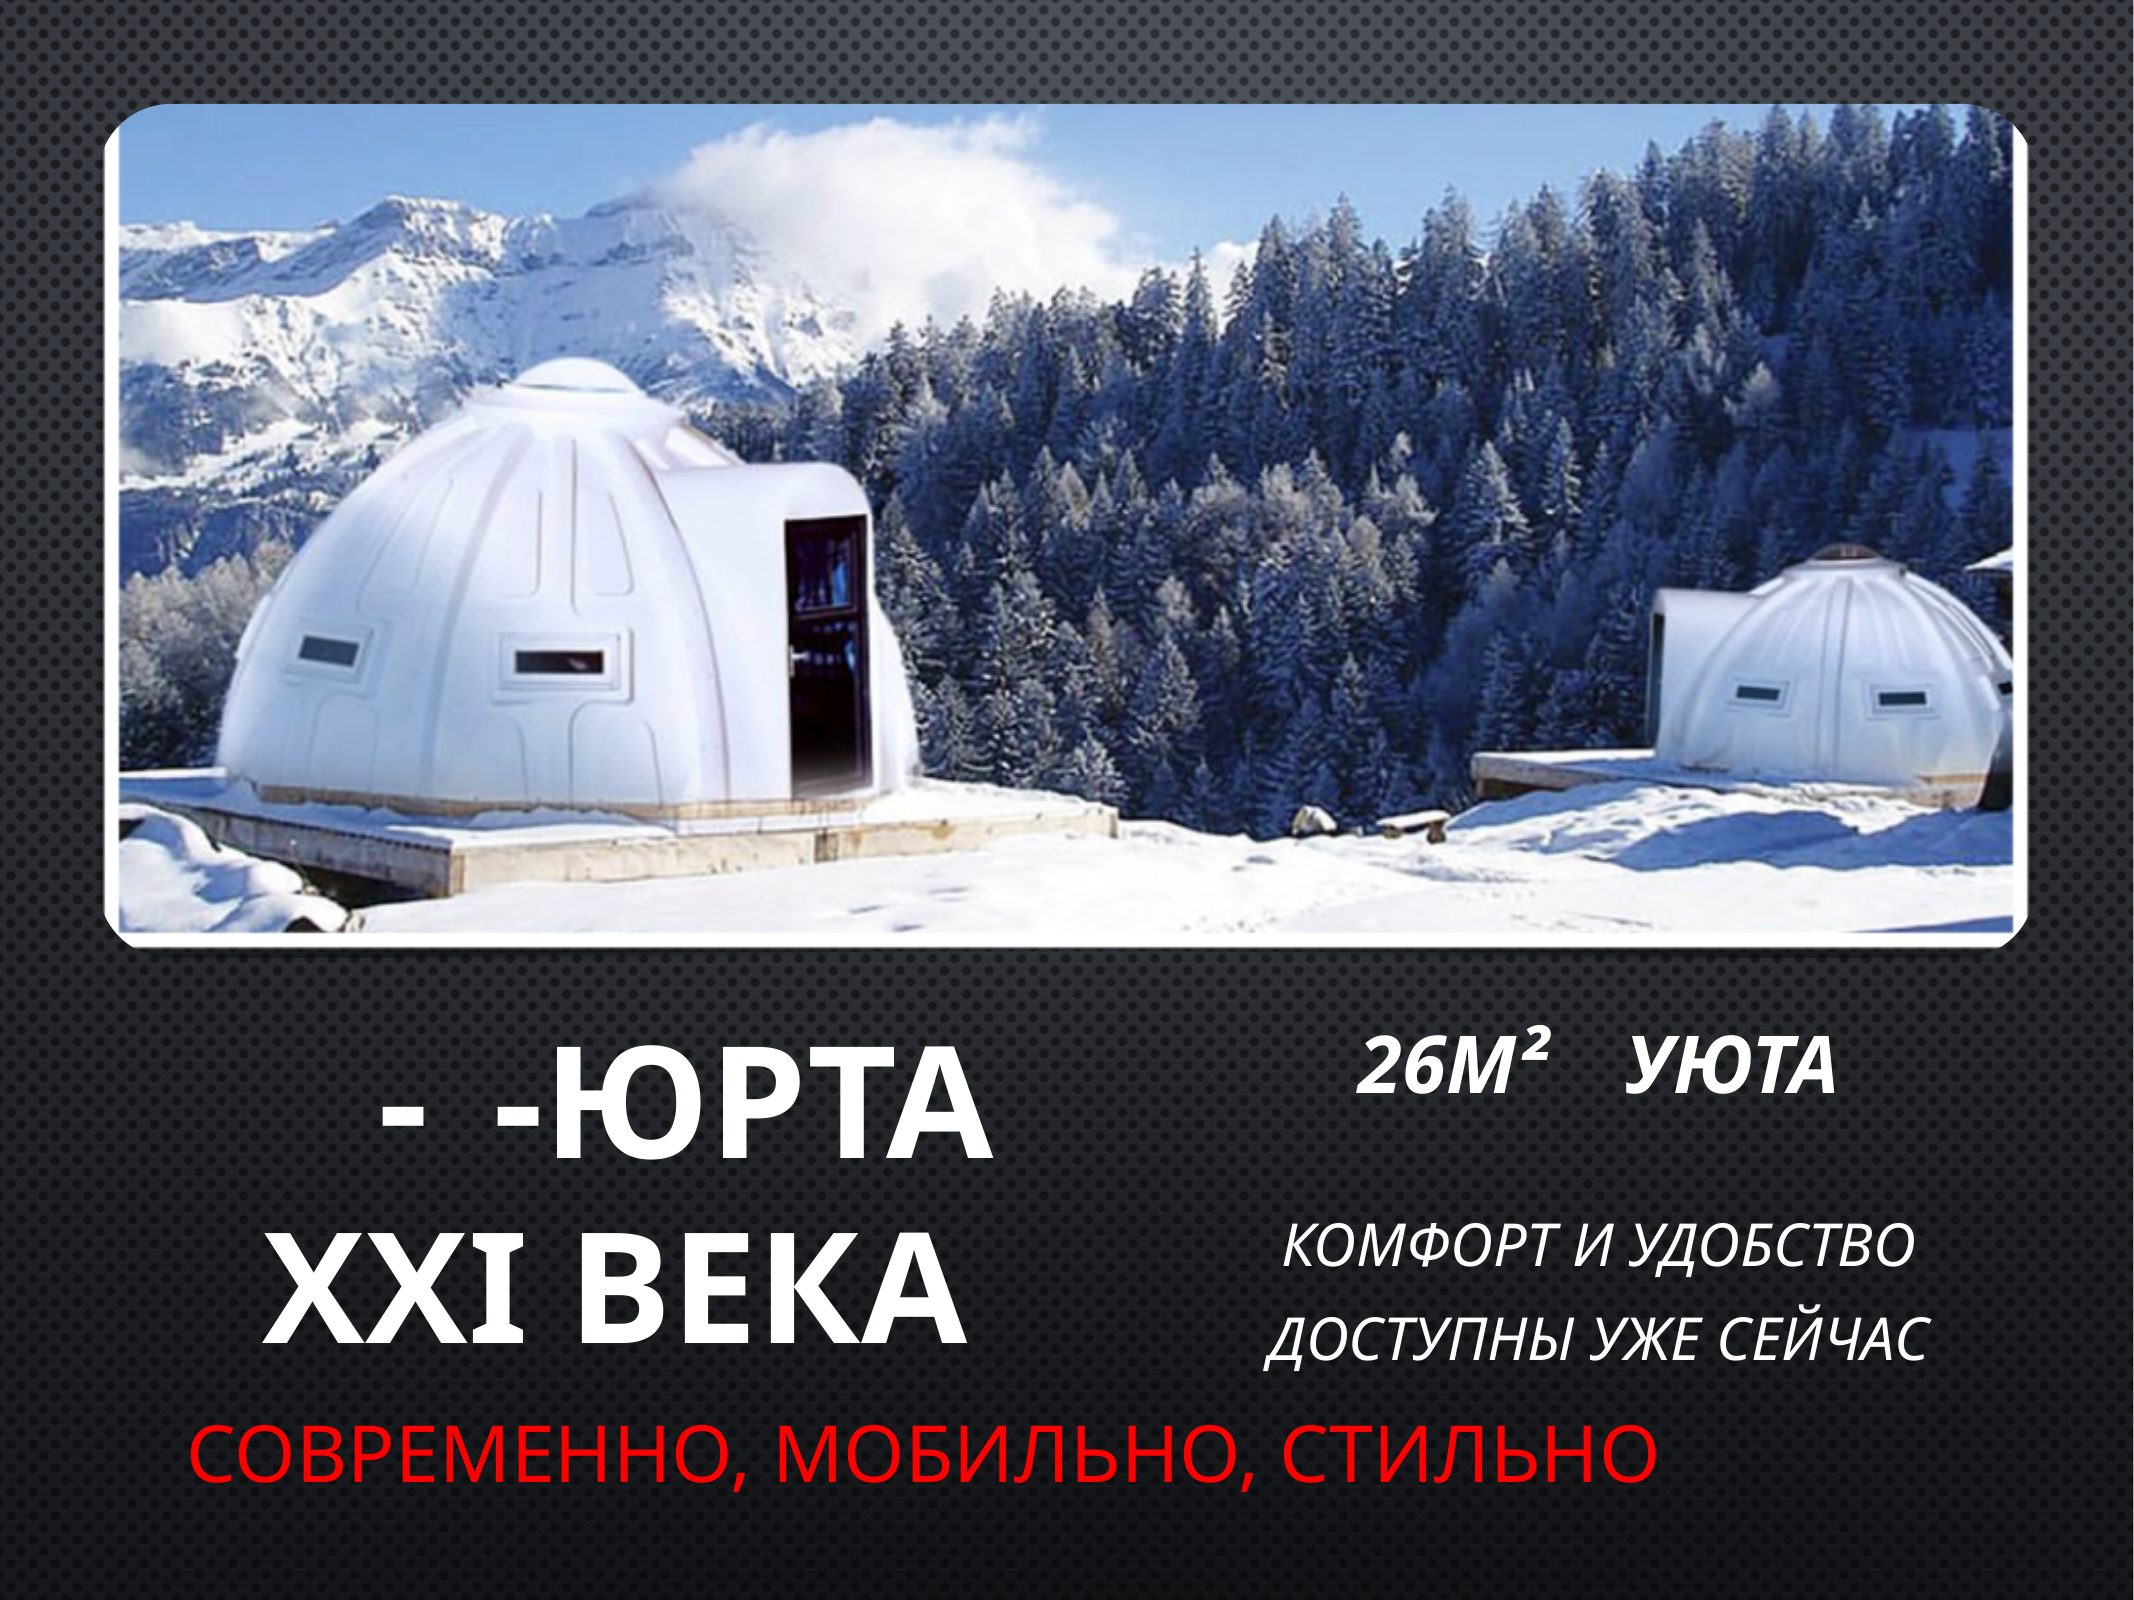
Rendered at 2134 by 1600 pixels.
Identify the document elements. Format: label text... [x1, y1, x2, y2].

text_box Современно, Мобильно, Стильно [171, 1385, 1716, 1516]
list - -ЮРТА XXI ВЕКА [247, 991, 1020, 1385]
list 26м² уюта Комфорт и удобство доступны уже сейчас [1251, 990, 1948, 1387]
picture [97, 103, 2036, 959]
